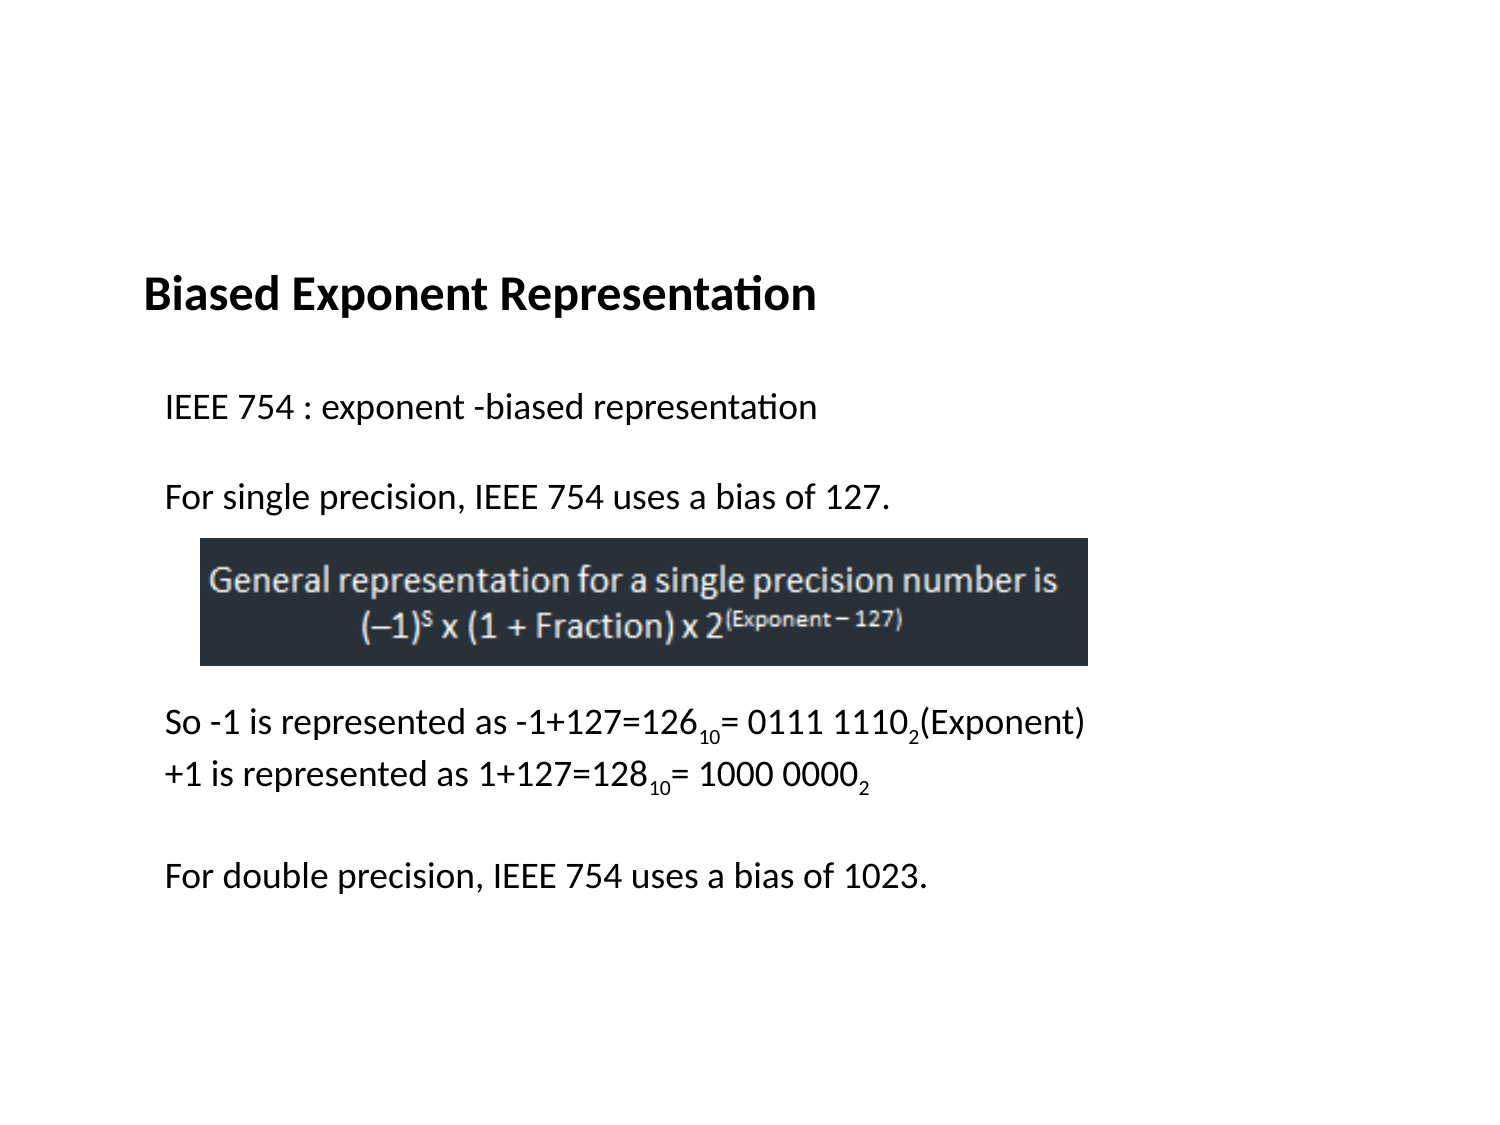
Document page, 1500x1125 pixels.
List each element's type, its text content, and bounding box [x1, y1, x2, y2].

text_box Biased Exponent Representation [129, 253, 833, 328]
picture [199, 538, 1088, 666]
text_box IEEE 754 : exponent -biased representation For single precision, IEEE 754 uses a bias of 127. So -1 is represented as -1+127=12610= 0111 11102(Exponent) +1 is represented as 1+127=12810= 1000 00002 For double precision, IEEE 754 uses a bias of 1023. [150, 374, 1300, 949]
